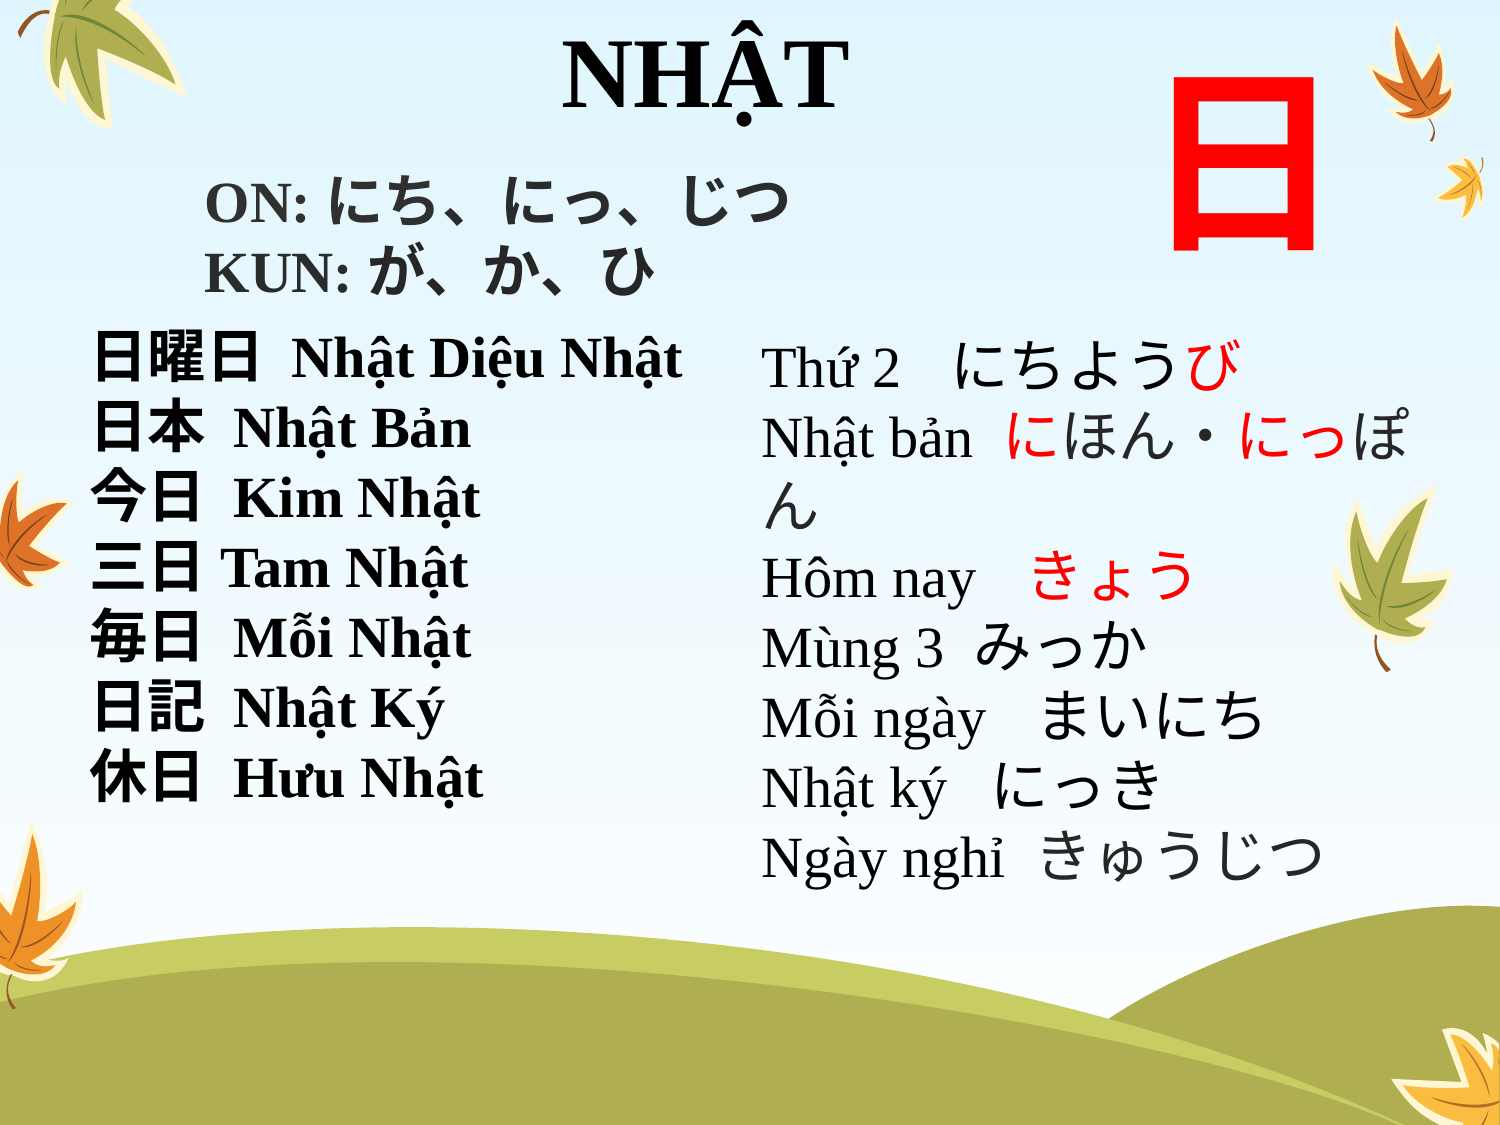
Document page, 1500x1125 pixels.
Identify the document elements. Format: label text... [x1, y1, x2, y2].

text_box ON:にち、にっ、じつ KUN:が、か、ひ [190, 157, 988, 312]
text_box NHẬT [406, 0, 1006, 135]
text_box 日 [987, 28, 1500, 284]
text_box Thứ 2 にちようび Nhật bản にほん・にっぽん Hôm nay きょう Mùng 3 みっか Mỗi ngày まいにち Nhật ký にっき Ngày nghỉ きゅうじつ [746, 321, 1475, 897]
text_box 日曜日 Nhật Diệu Nhật 日本 Nhật Bản 今日 Kim Nhật 三日Tam Nhật 毎日 Mỗi Nhật 日記 Nhật Ký 休日 Hưu Nhật [75, 311, 747, 817]
